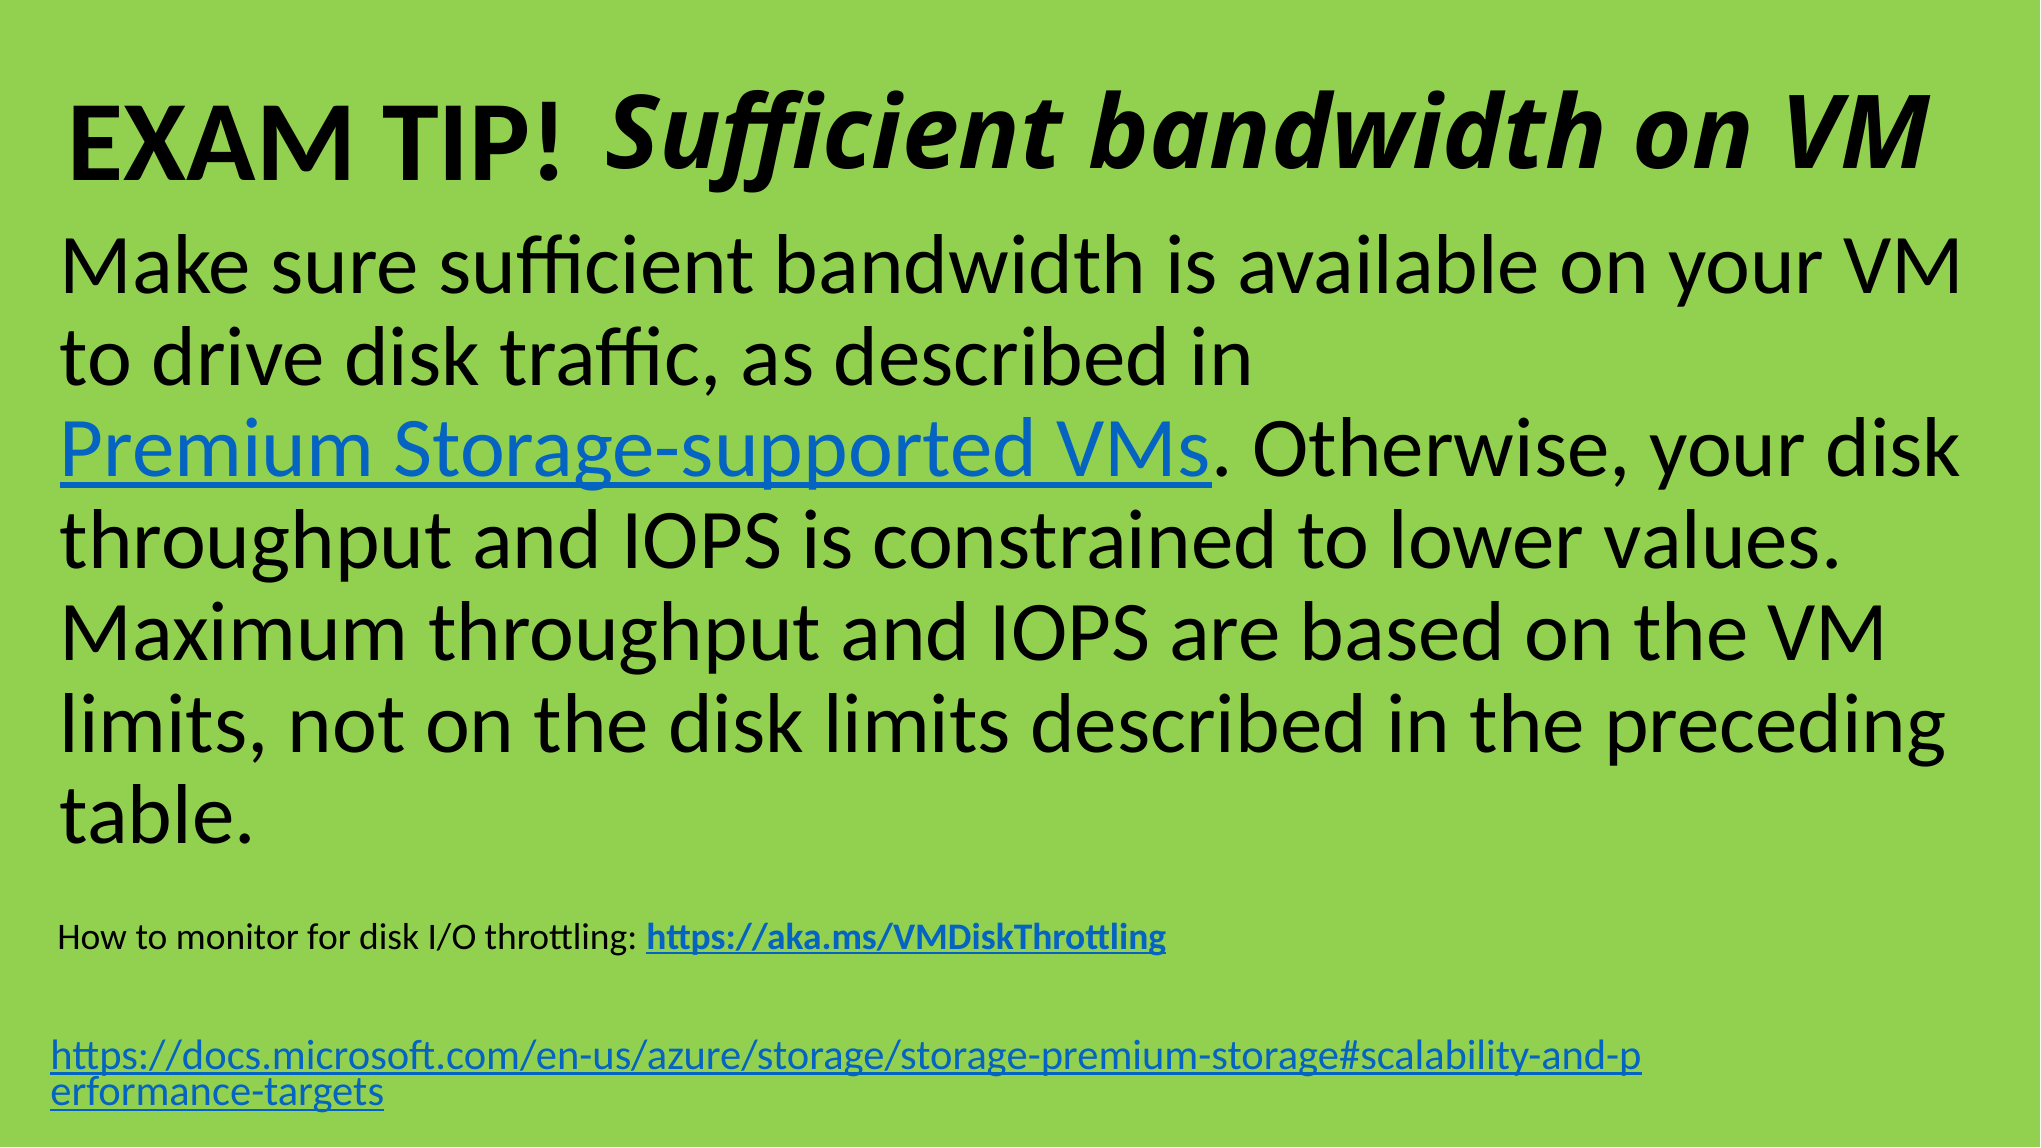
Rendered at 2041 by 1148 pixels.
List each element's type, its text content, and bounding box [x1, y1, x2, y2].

text_box How to monitor for disk I/O throttling: https://aka.ms/VMDiskThrottling [42, 904, 1182, 965]
list Make sure sufficient bandwidth is available on your VM to drive disk traffic, as described in Premium Storage-supported VMs. Otherwise, your disk throughput and IOPS is constrained to lower values. Maximum throughput and IOPS are based on the VM limits, not on the disk limits described in the preceding table. [44, 212, 1996, 990]
title Sufficient bandwidth on VM [590, 58, 1979, 212]
list https://docs.microsoft.com/en-us/azure/storage/storage-premium-storage#scalability-and-performance-targets [35, 1025, 1673, 1140]
